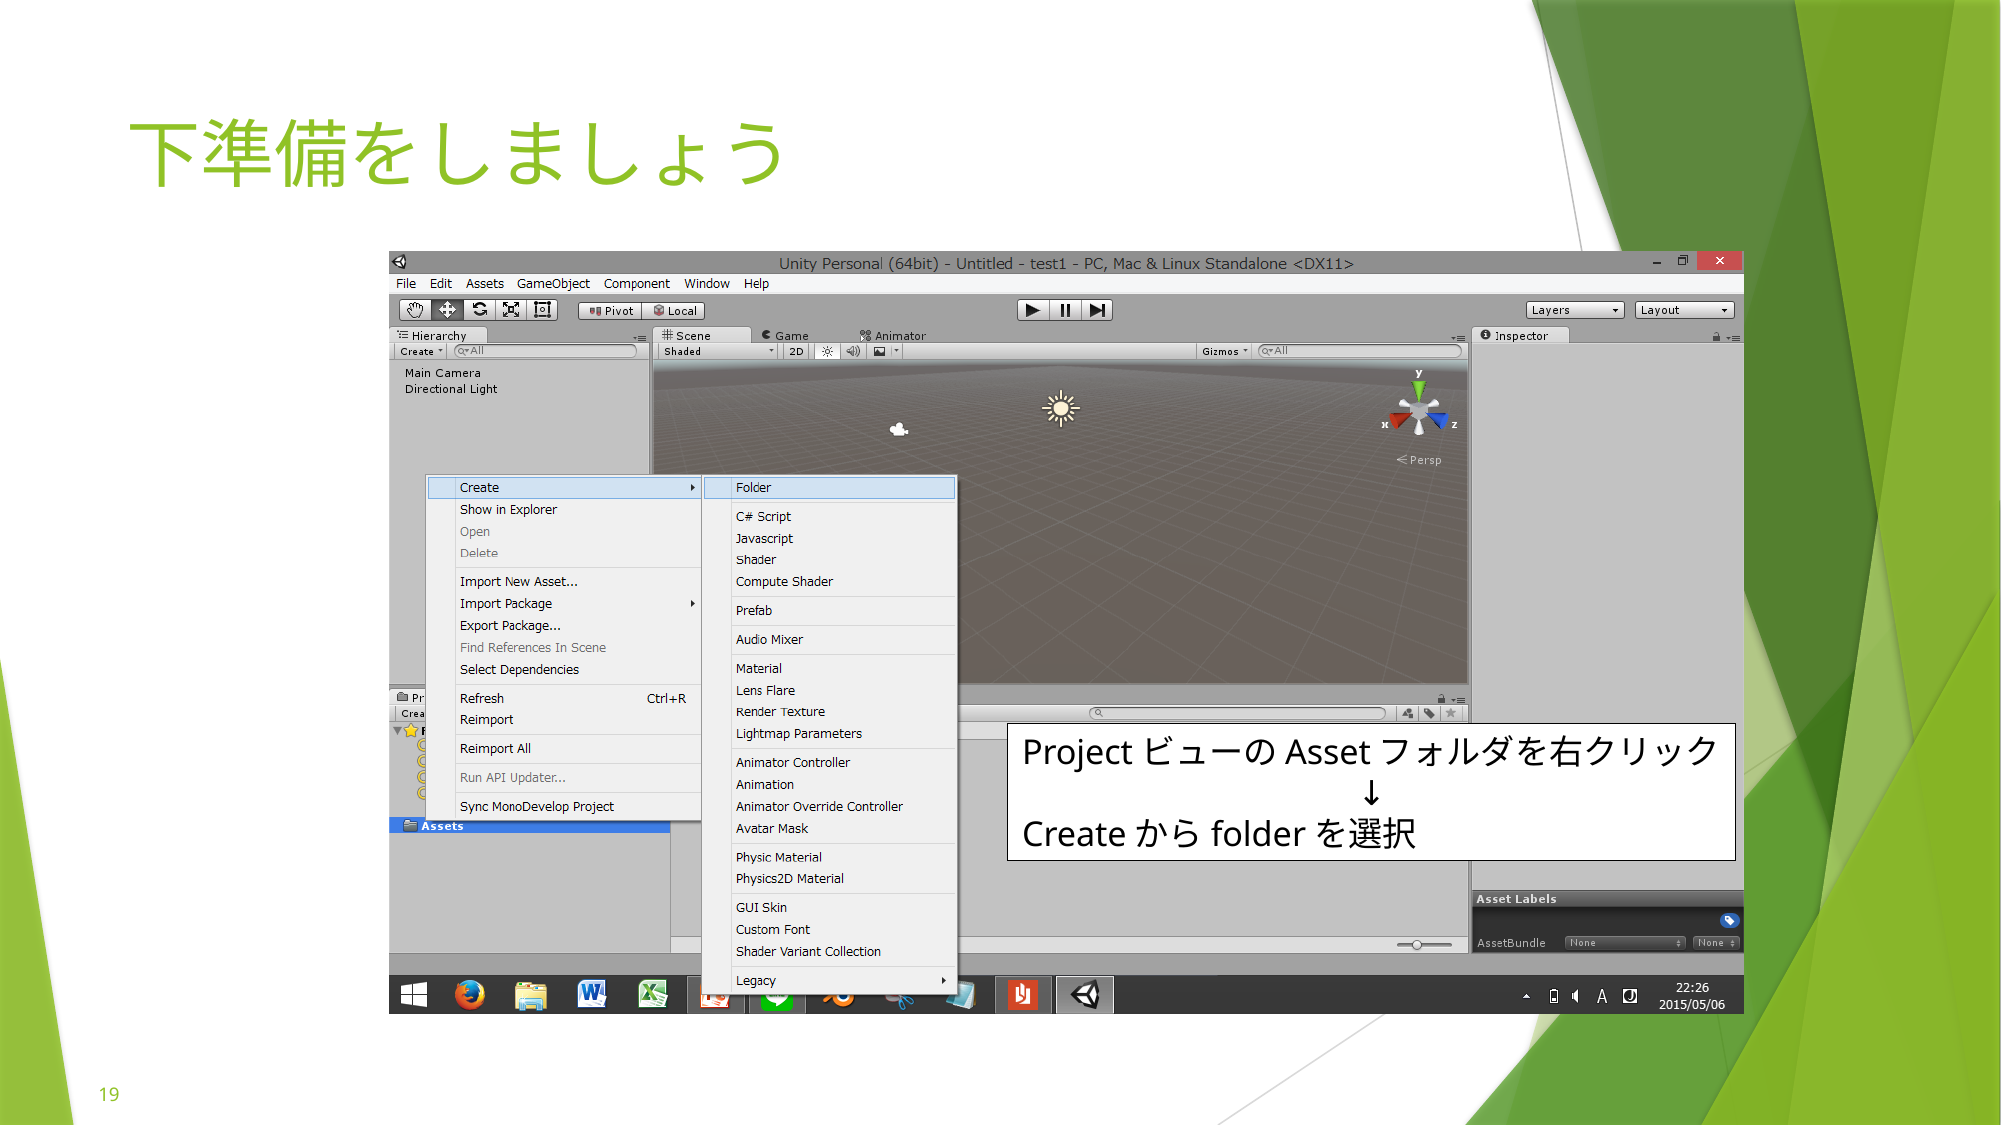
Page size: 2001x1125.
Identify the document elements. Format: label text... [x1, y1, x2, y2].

title 下準備をしましょう [111, 99, 1522, 204]
picture [388, 251, 1745, 1014]
slide_number 19 [22, 1065, 135, 1125]
